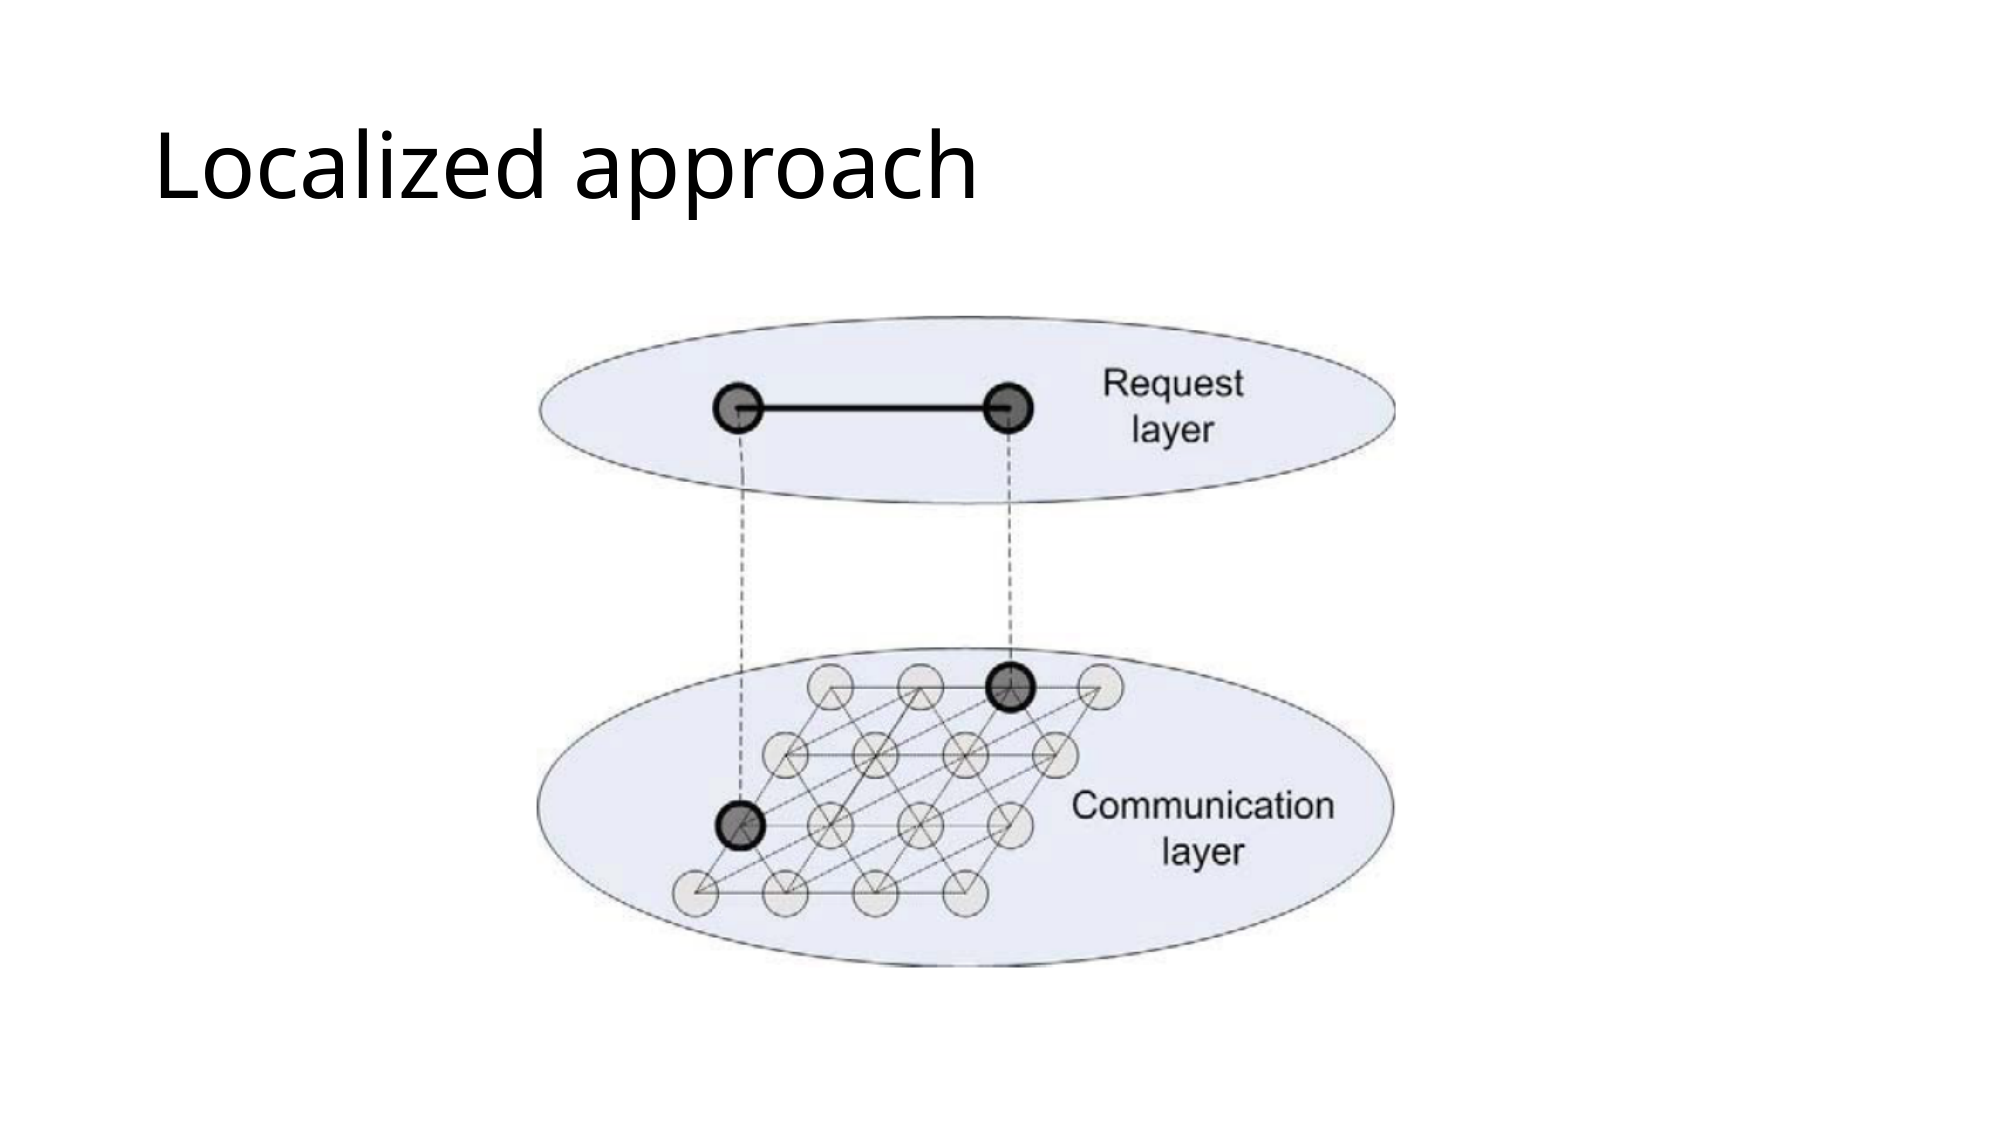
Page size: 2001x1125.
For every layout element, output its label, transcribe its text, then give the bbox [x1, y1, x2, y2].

title Localized approach [137, 59, 1863, 278]
picture [510, 299, 1467, 981]
